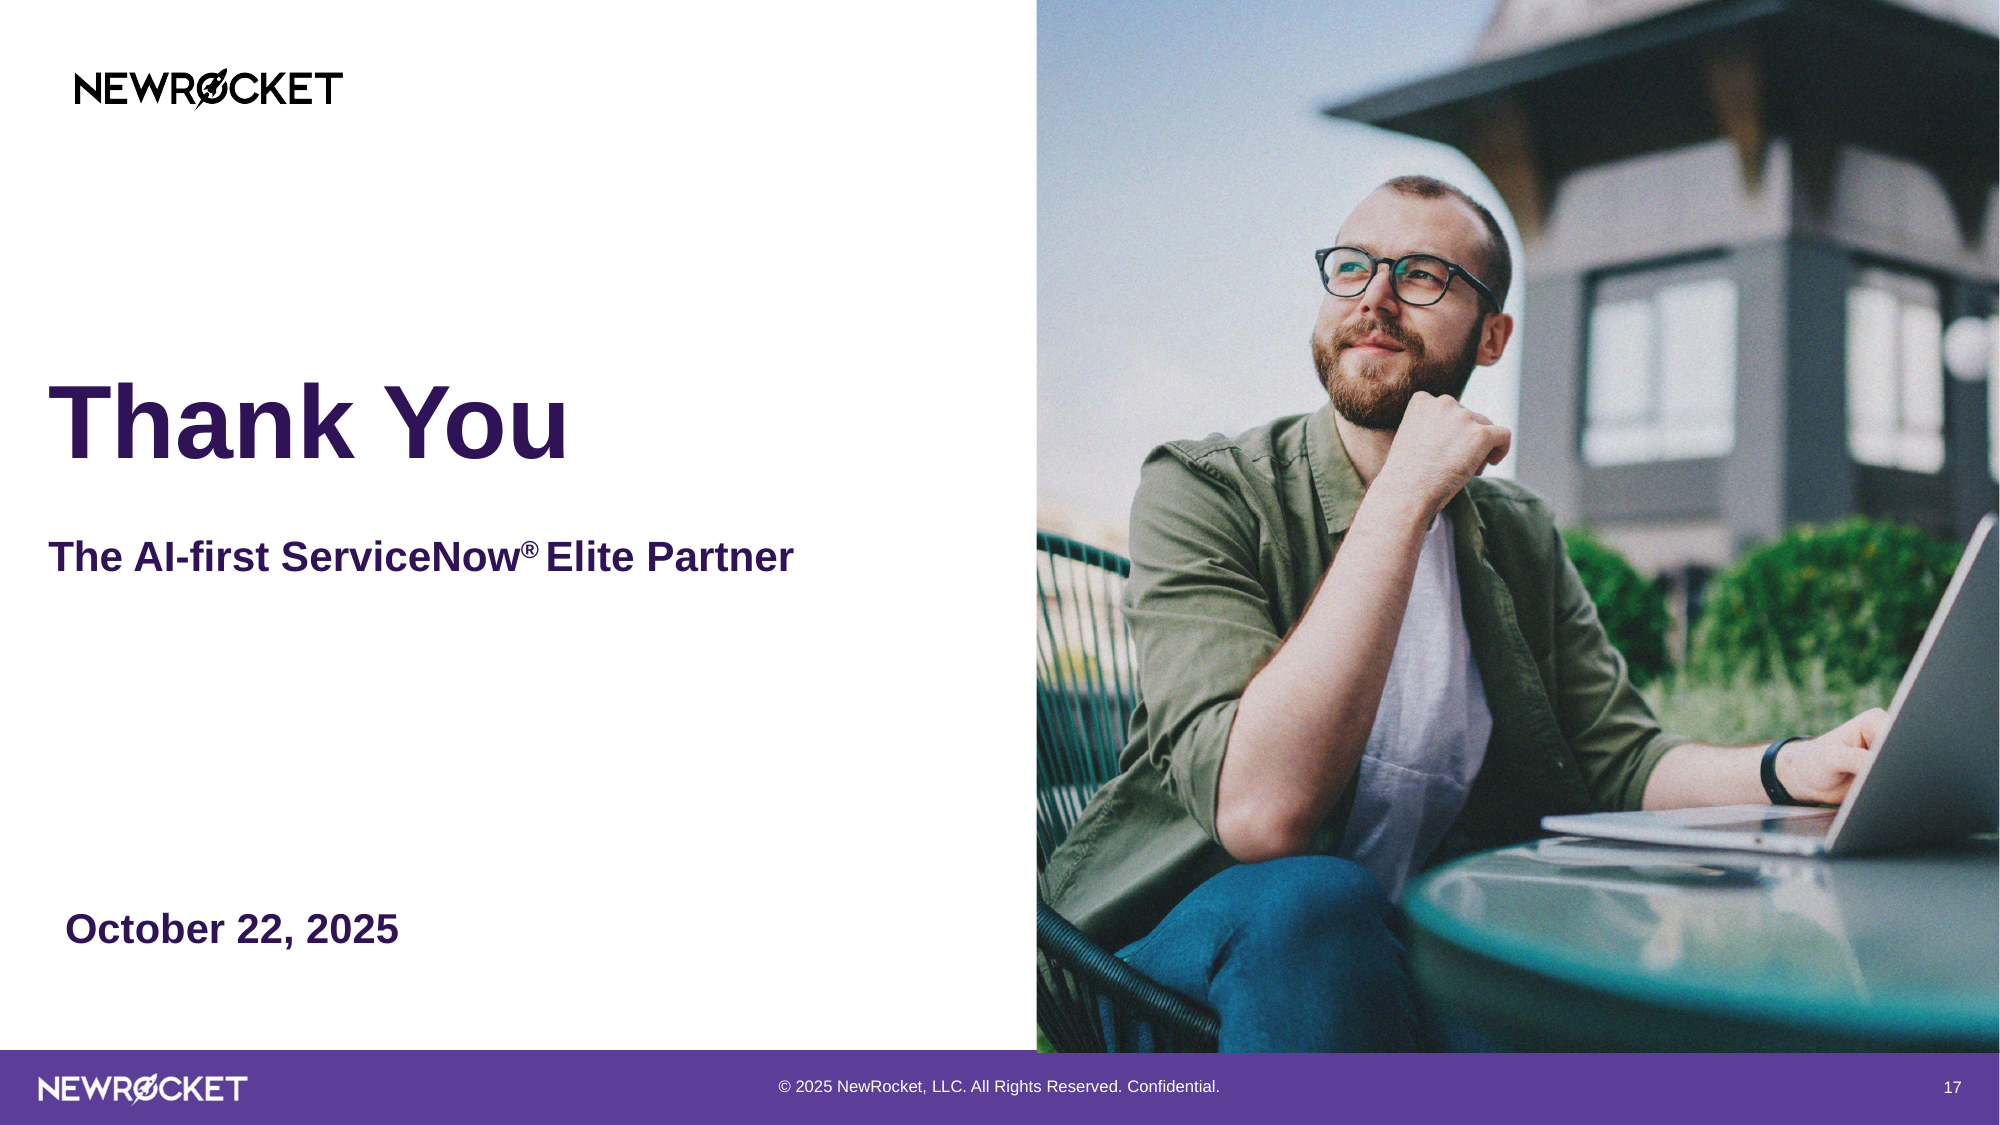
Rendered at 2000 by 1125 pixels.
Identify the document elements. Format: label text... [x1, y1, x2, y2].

text_box October 22, 2025 [65, 879, 558, 968]
title Thank You The AI-first ServiceNow® Elite Partner [48, 152, 900, 806]
picture [14, 1052, 272, 1125]
picture [74, 68, 343, 112]
picture [1036, 0, 2000, 1053]
